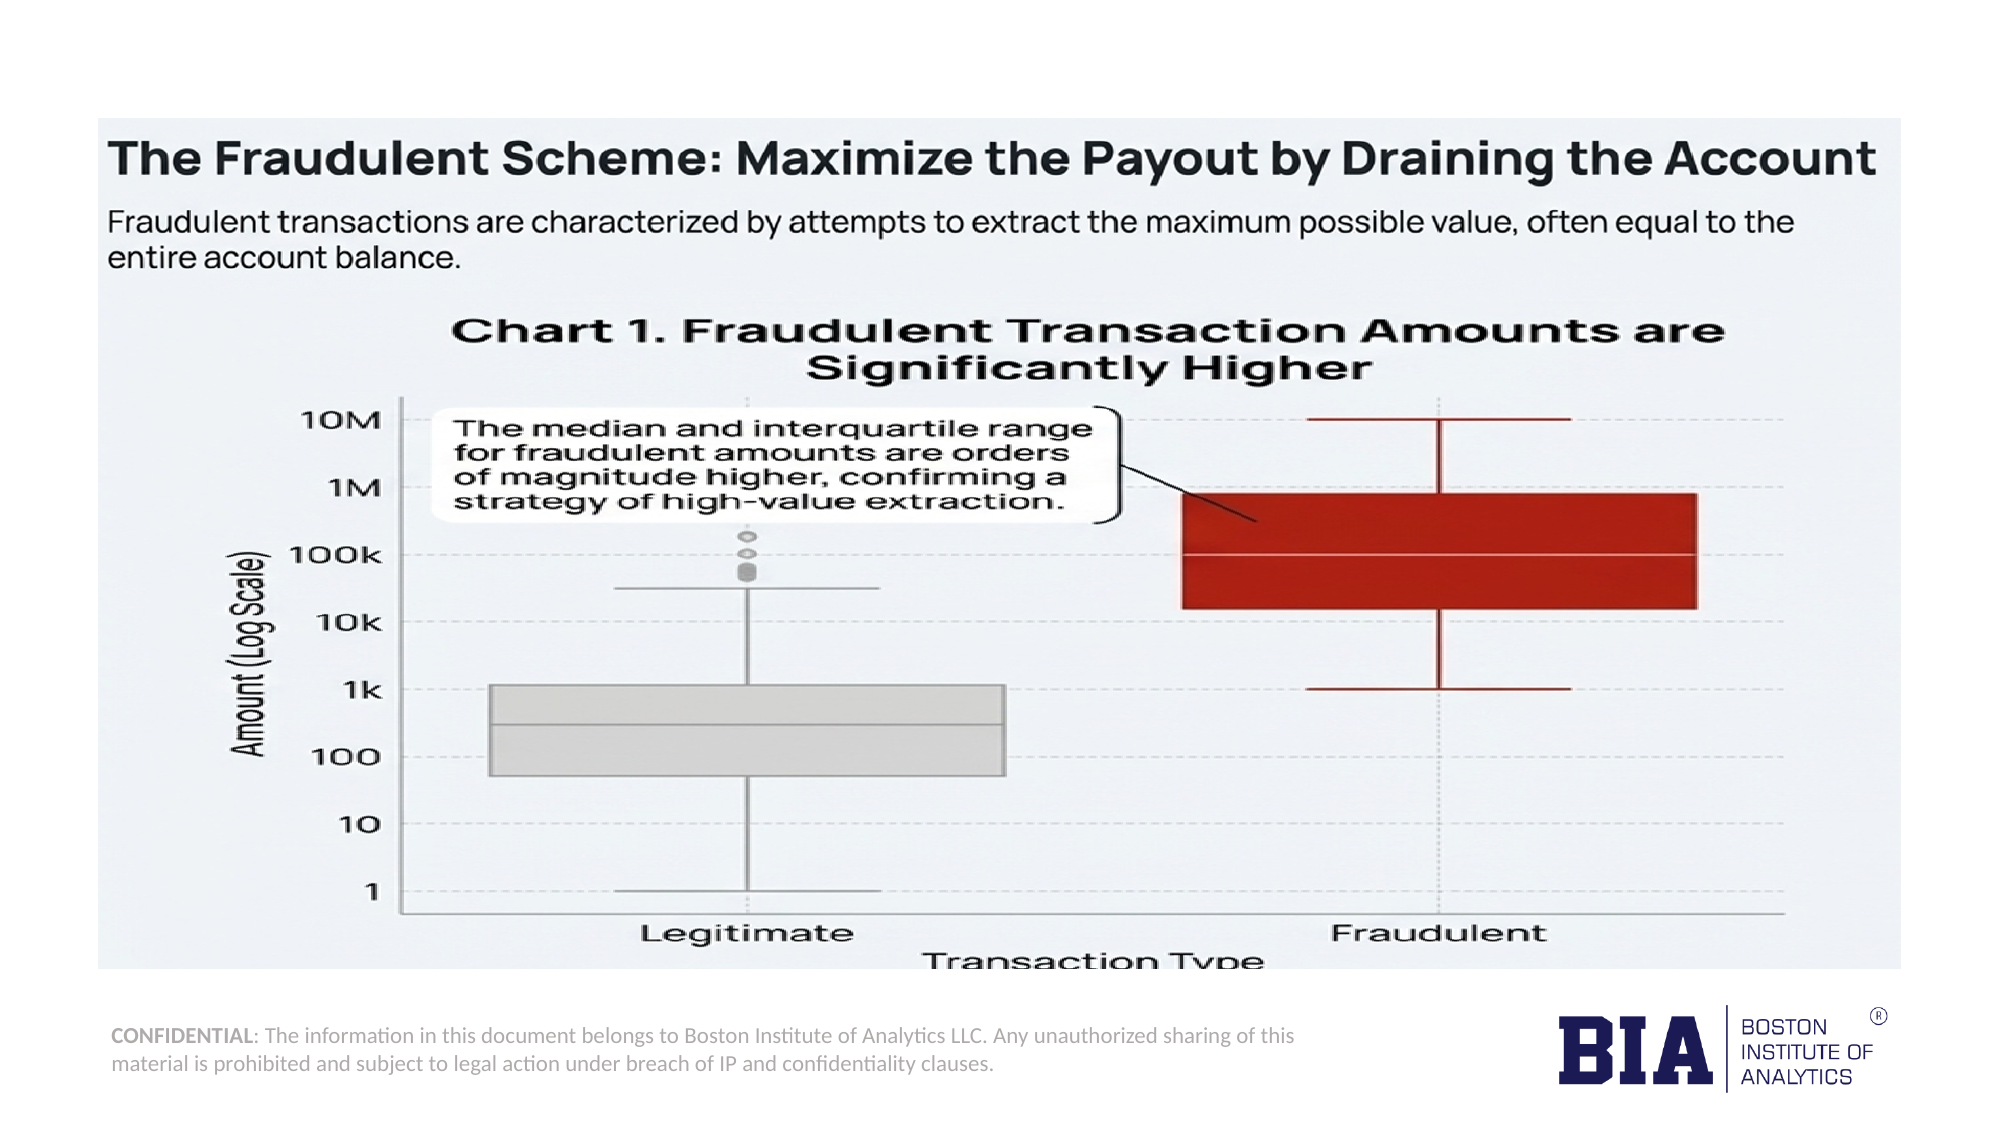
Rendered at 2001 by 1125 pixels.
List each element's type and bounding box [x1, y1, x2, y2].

picture [1557, 1003, 1889, 1094]
picture [98, 118, 1901, 969]
